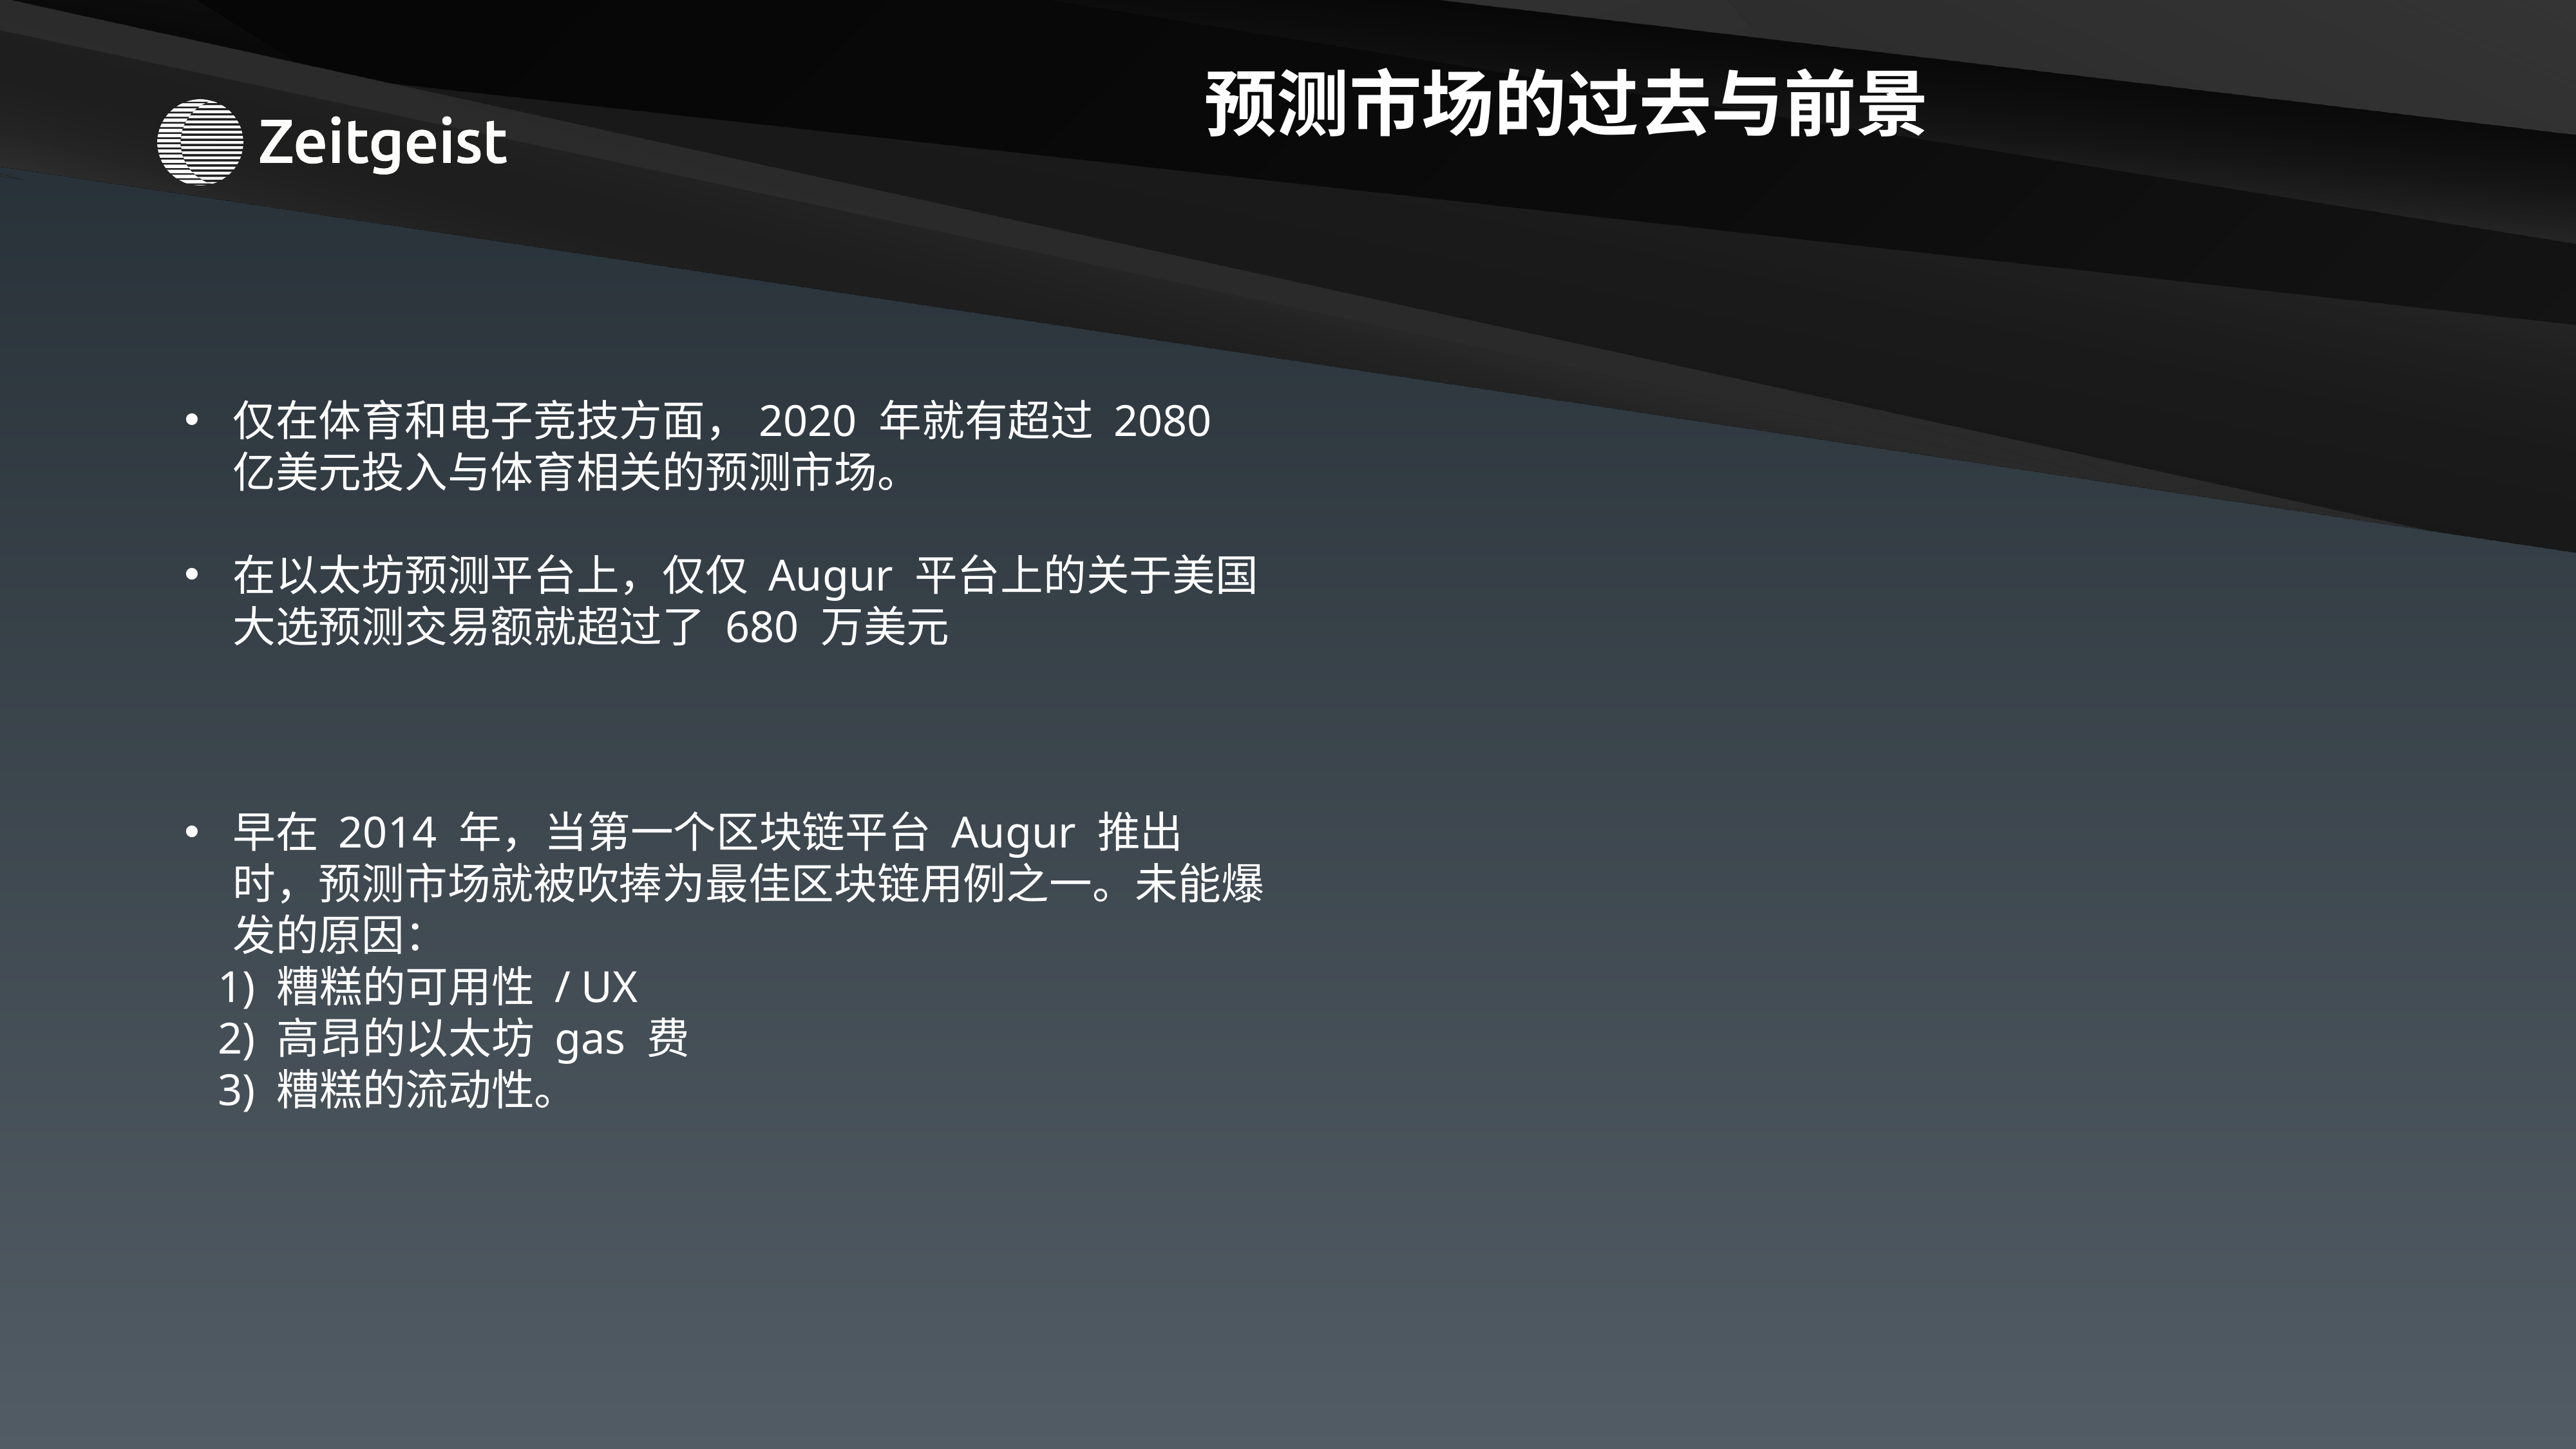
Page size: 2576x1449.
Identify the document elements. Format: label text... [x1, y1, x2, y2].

text_box 仅在体育和电子竞技方面，2020 年就有超过 2080 亿美元投入与体育相关的预测市场。 在以太坊预测平台上，仅仅 Augur 平台上的关于美国大选预测交易额就超过了 680 万美元 早在 2014 年，当第一个区块链平台 Augur 推出时，预测市场就被吹捧为最佳区块链用例之一。未能爆发的原因： 1) 糟糕的可用性 / UX 2) 高昂的以太坊 gas 费 3) 糟糕的流动性。 [179, 553, 1273, 1171]
picture [0, 0, 2576, 553]
